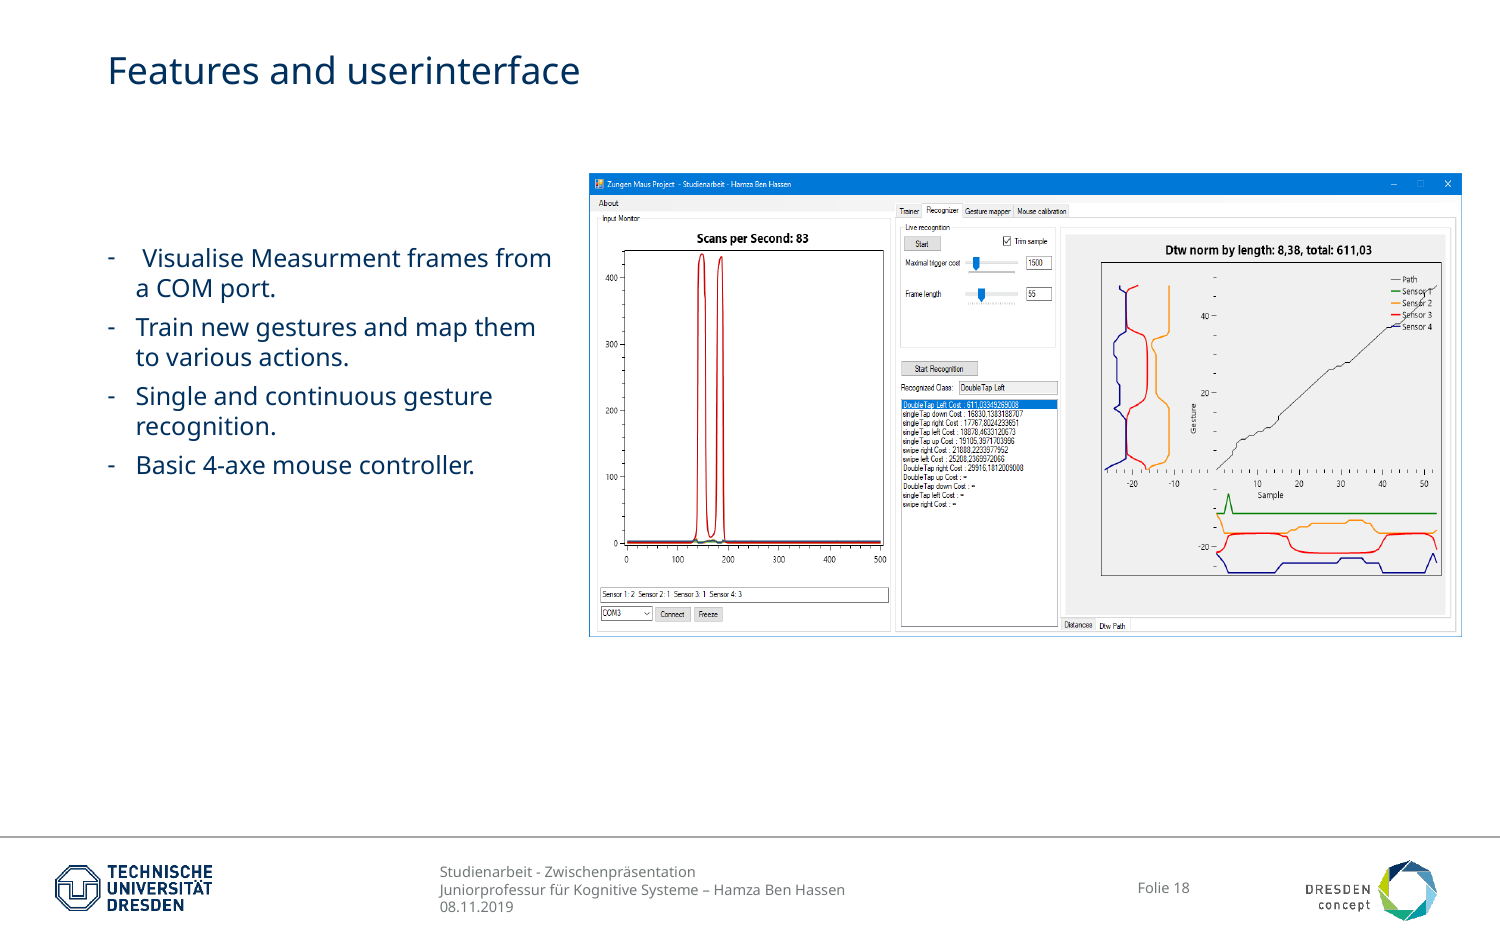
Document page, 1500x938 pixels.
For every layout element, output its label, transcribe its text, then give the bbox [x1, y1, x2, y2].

picture [589, 173, 1462, 637]
picture [1306, 860, 1437, 921]
list Visualise Measurment frames from a COM port. Train new gestures and map them to various actions. Single and continuous gesture recognition. Basic 4-axe mouse controller. [107, 202, 564, 611]
title Features and userinterface [107, 47, 1410, 141]
picture [55, 865, 212, 911]
